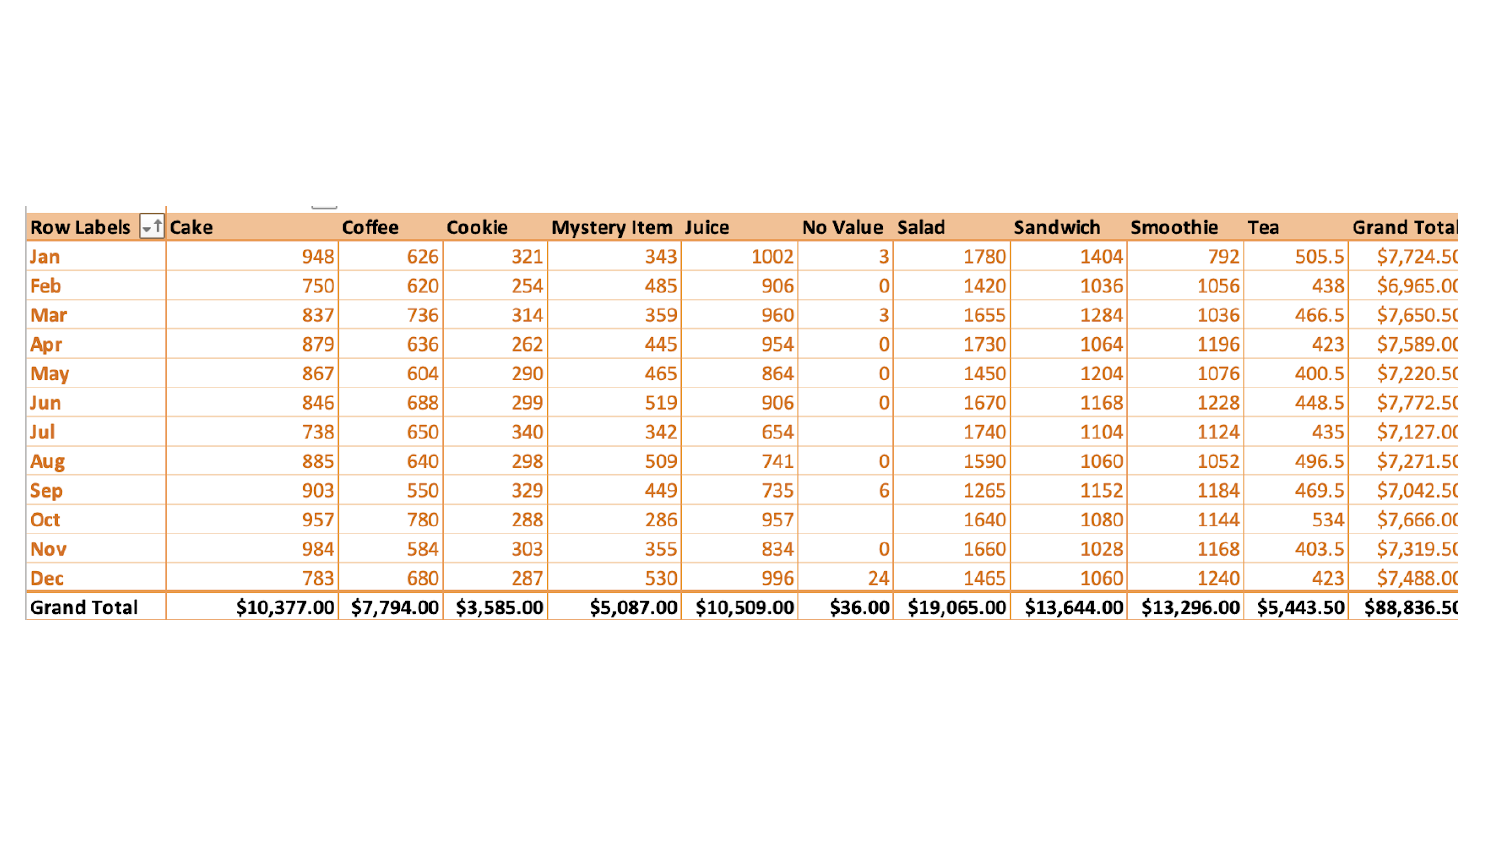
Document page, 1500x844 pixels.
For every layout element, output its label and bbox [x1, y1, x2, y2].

picture [24, 206, 1458, 620]
